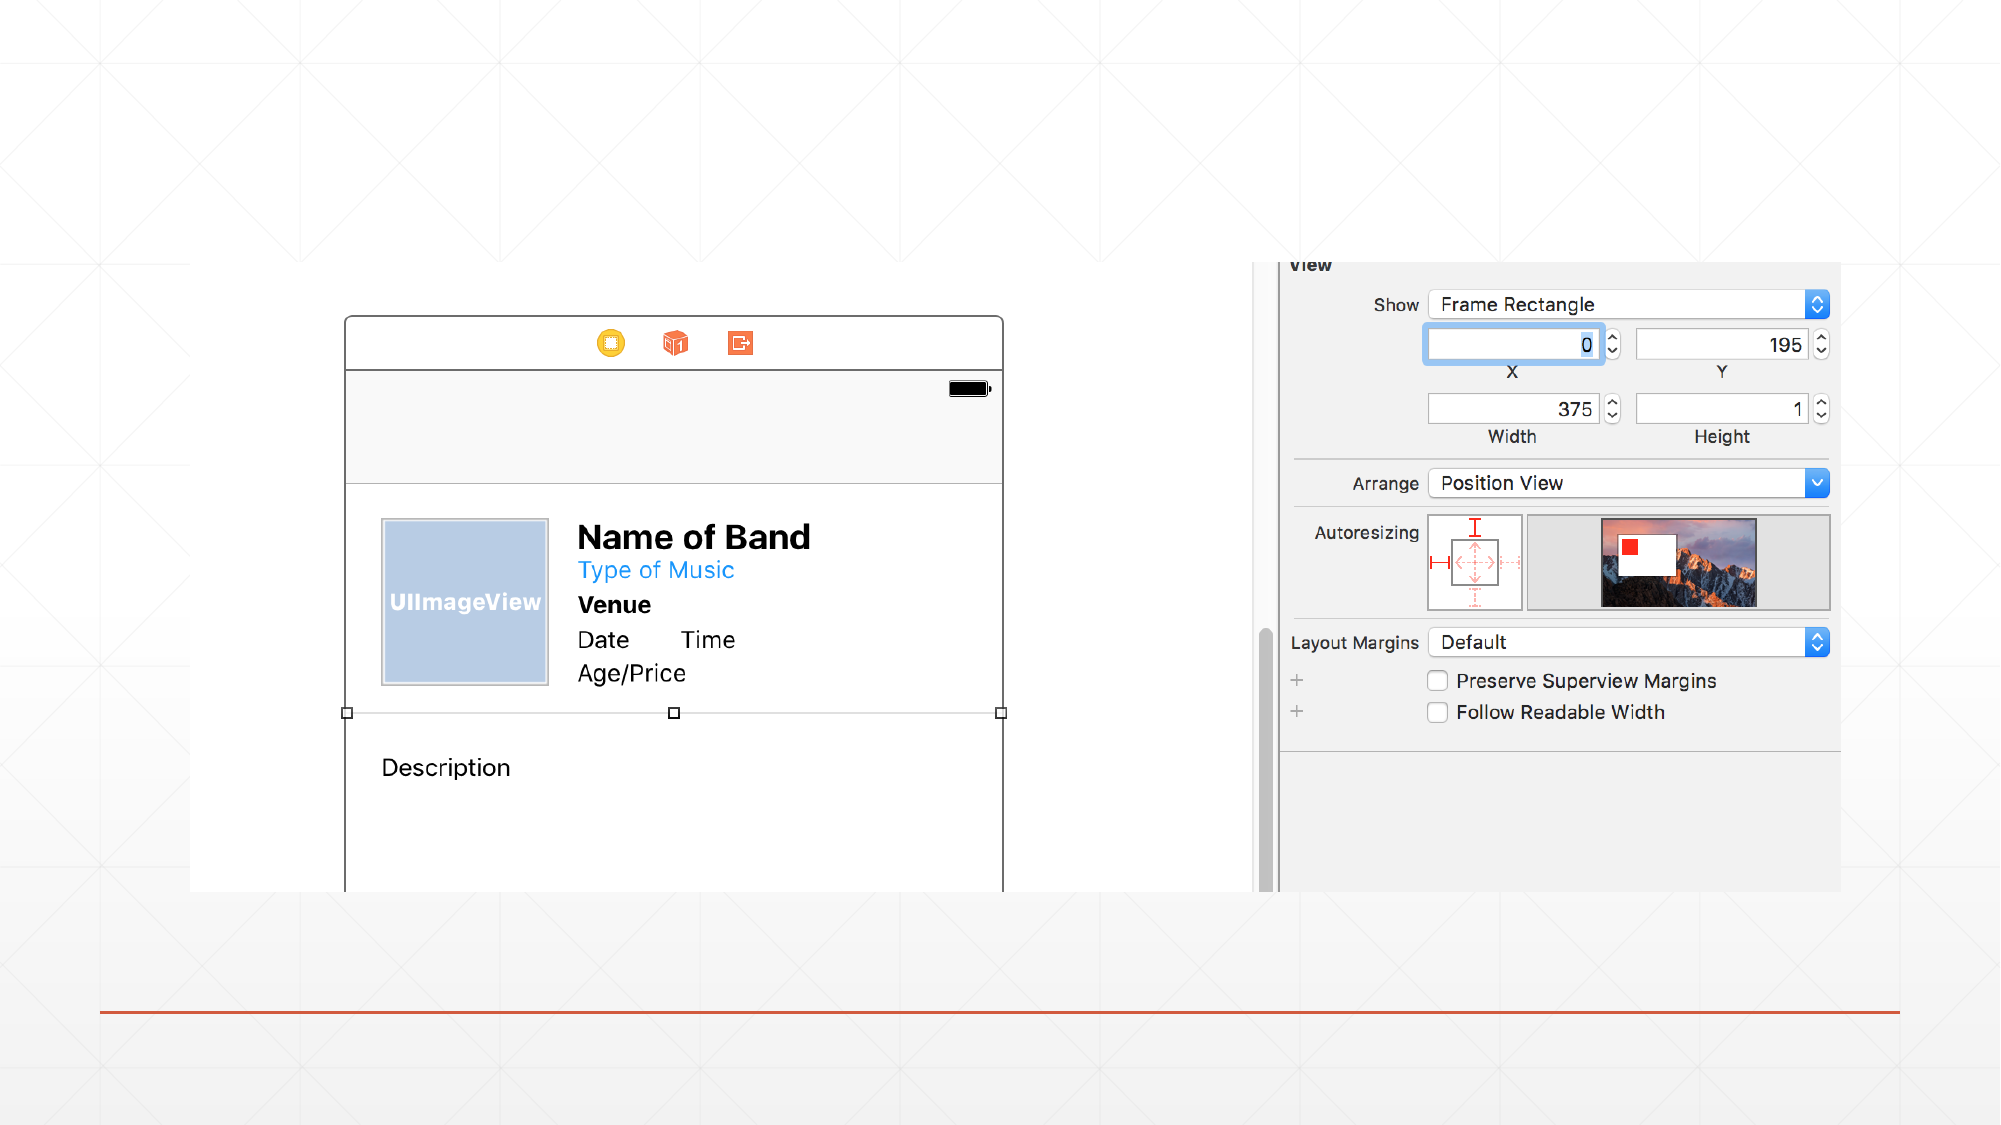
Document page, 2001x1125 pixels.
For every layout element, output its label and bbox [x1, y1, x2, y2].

picture [190, 262, 1841, 892]
